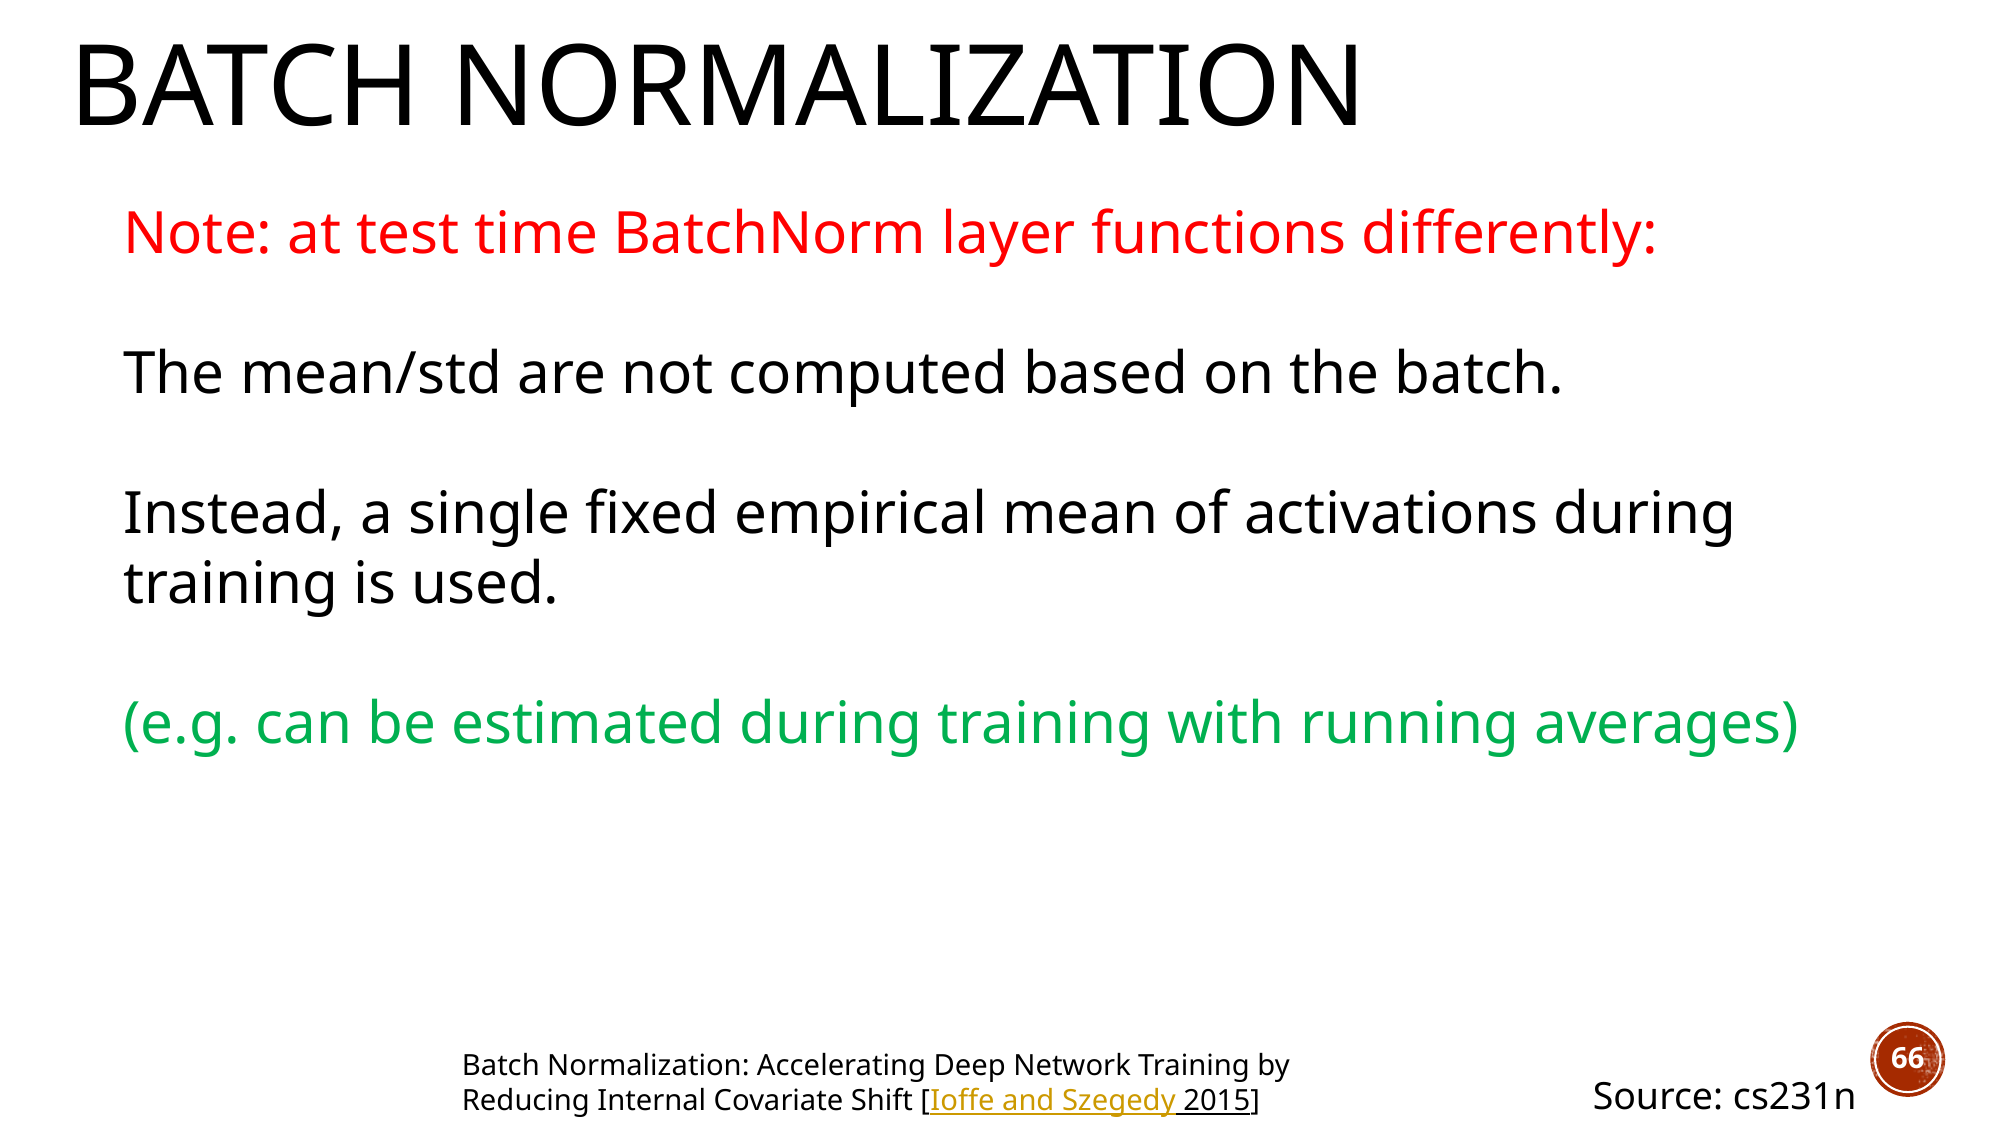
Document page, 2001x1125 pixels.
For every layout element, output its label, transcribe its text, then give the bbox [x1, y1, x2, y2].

text_box Note: at test time BatchNorm layer functions differently: The mean/std are not computed based on the batch. Instead, a single fixed empirical mean of activations during training is used. (e.g. can be estimated during training with running averages) [108, 187, 1975, 762]
slide_number 66 [1855, 1028, 1961, 1089]
text_box Source: cs231n [1578, 1064, 1872, 1125]
title Batch Normalization [54, 5, 1705, 173]
text_box Batch Normalization: Accelerating Deep Network Training by Reducing Internal Covariate Shift [Ioffe and Szegedy 2015] [447, 1039, 1313, 1125]
